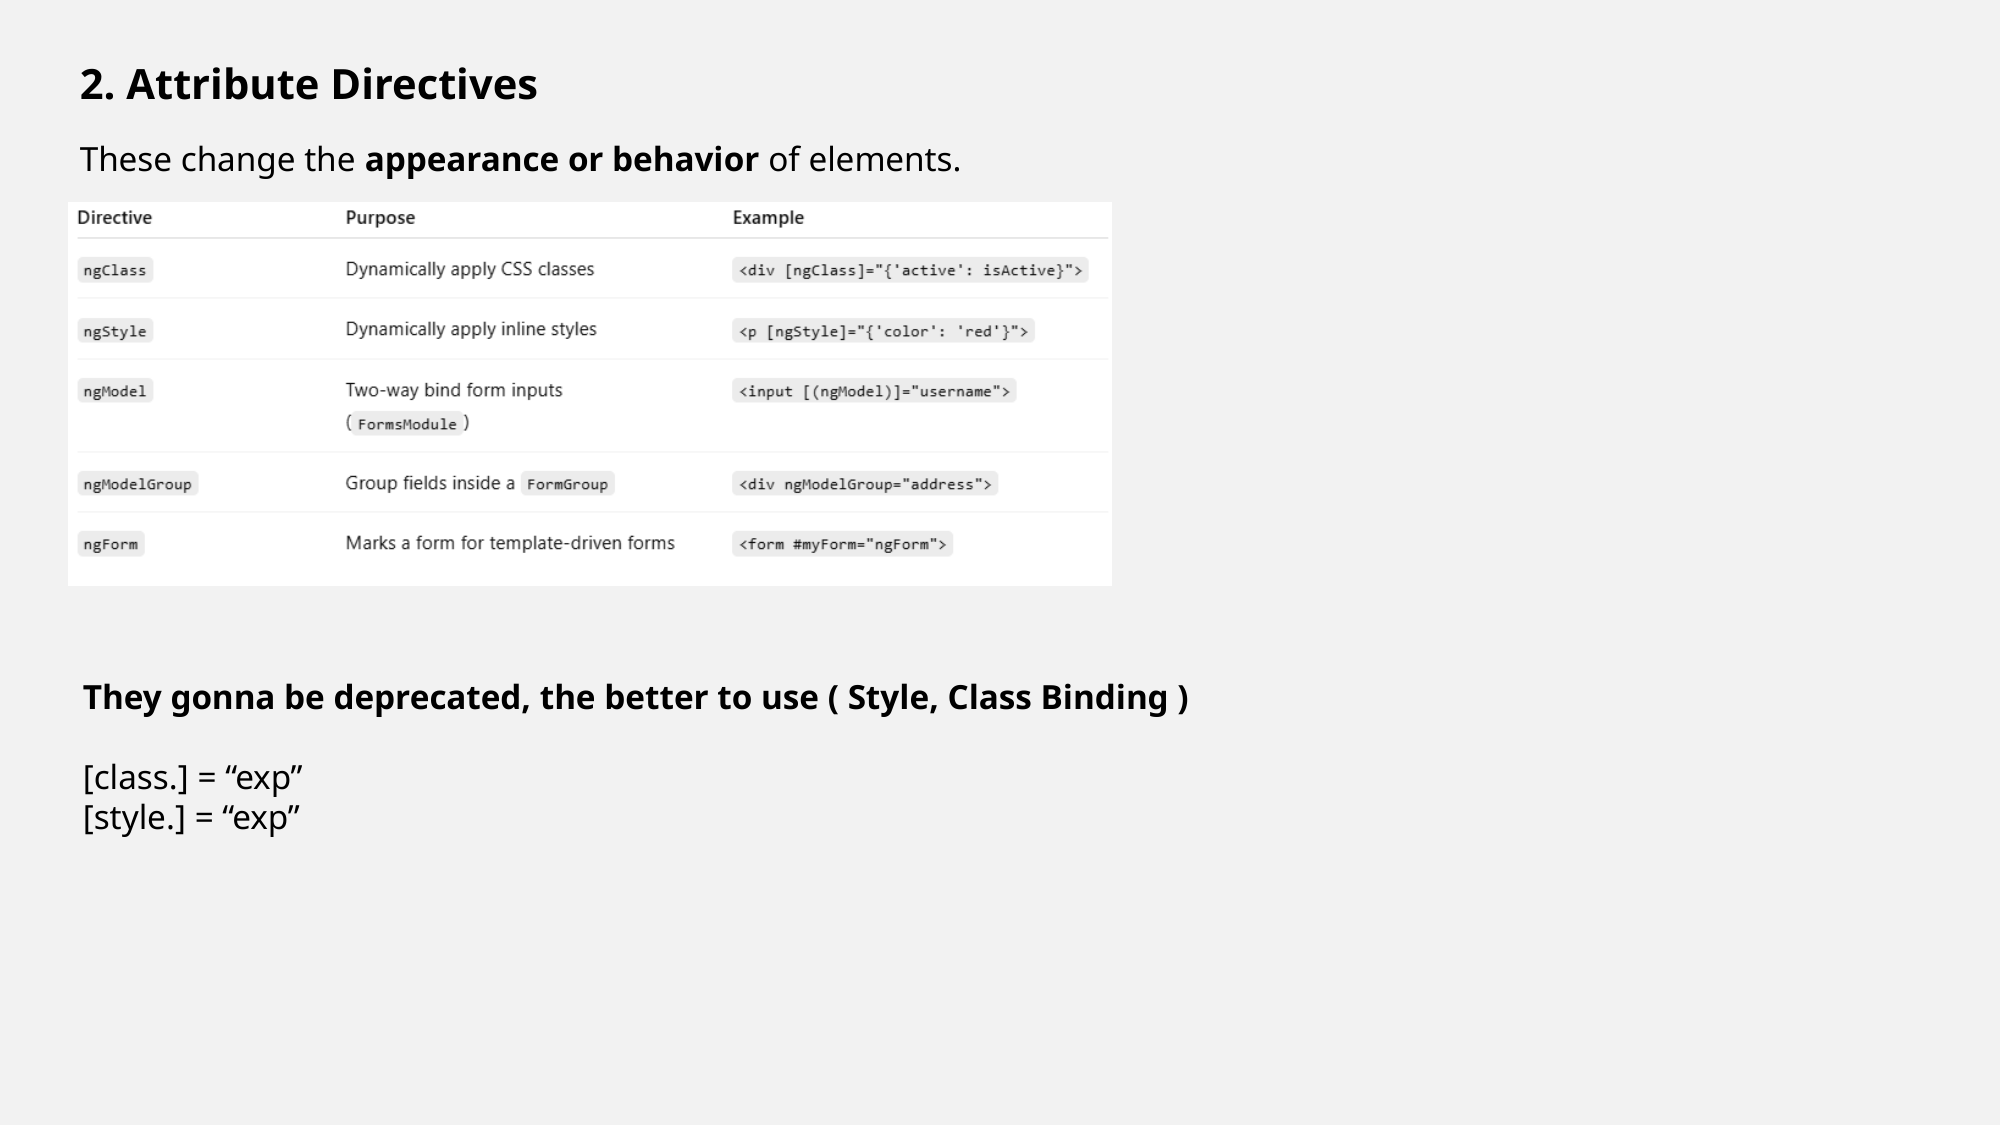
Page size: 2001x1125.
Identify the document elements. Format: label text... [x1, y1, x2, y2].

text_box They gonna be deprecated, the better to use ( Style, Class Binding ) [class.] = “exp” [style.] = “exp” [68, 668, 1816, 844]
picture [67, 202, 1112, 586]
text_box These change the appearance or behavior of elements. [64, 131, 1813, 186]
text_box 2. Attribute Directives [64, 50, 557, 115]
